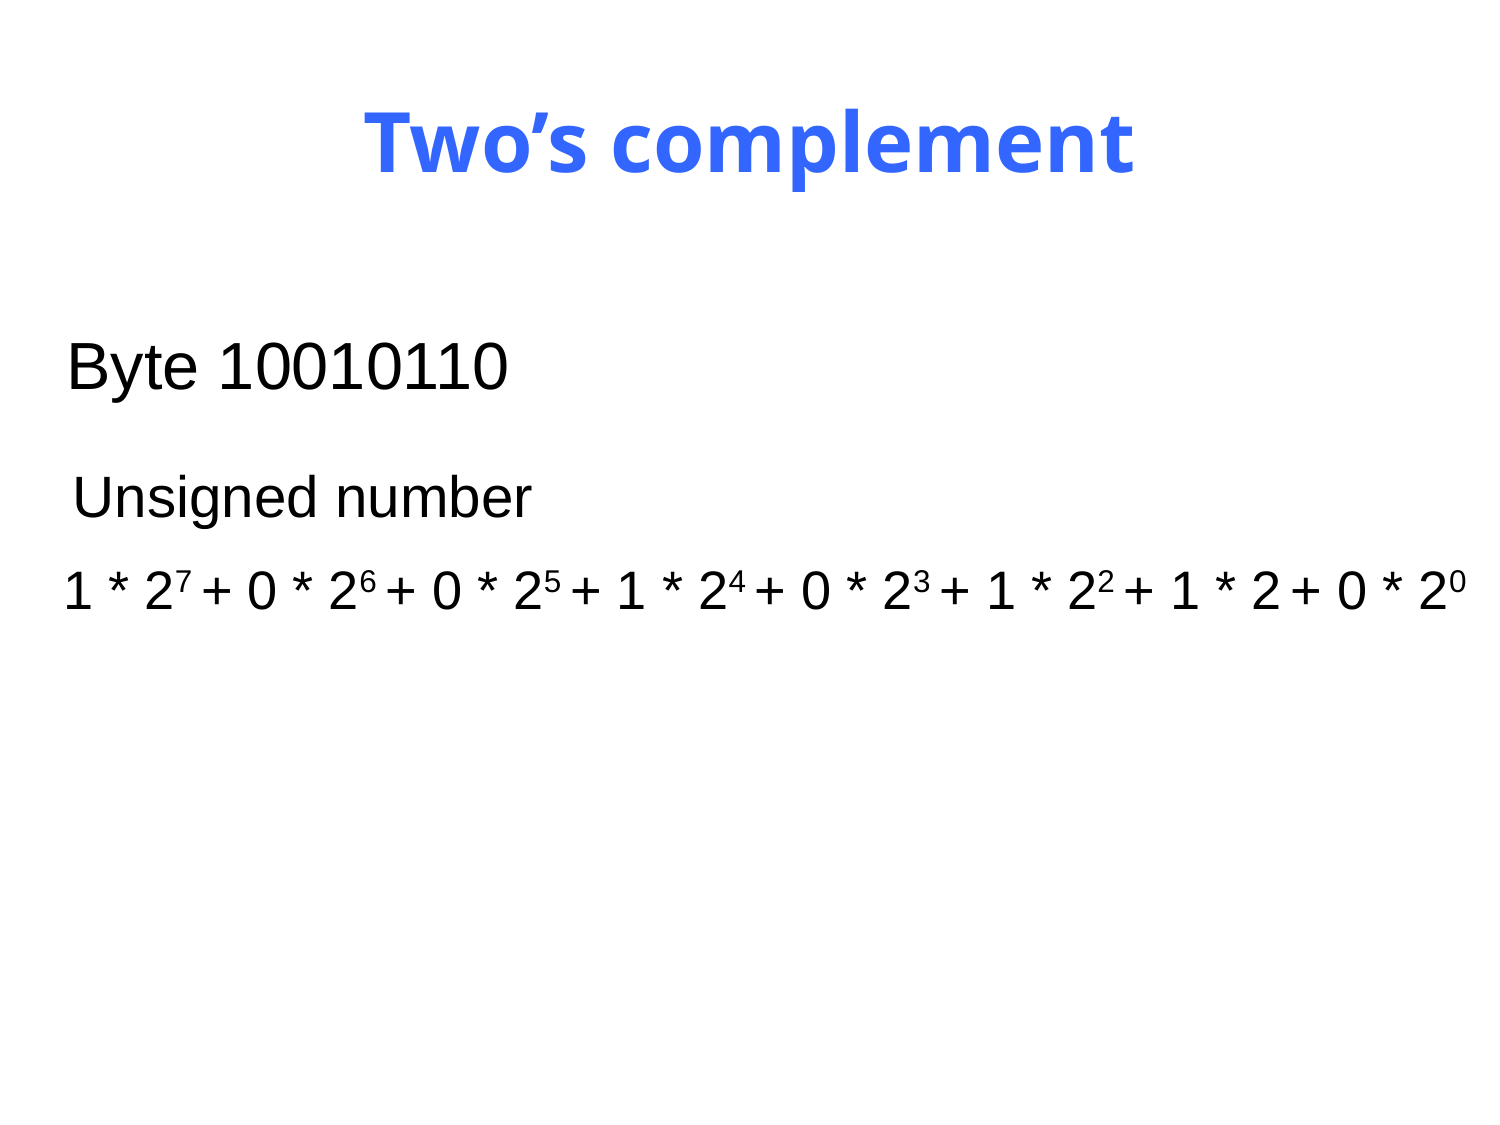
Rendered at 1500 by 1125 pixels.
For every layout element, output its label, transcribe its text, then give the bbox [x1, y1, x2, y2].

text_box Unsigned number [58, 451, 549, 537]
text_box Byte 10010110 [51, 324, 579, 437]
title Two’s complement [75, 45, 1425, 233]
text_box 1 * 27 + 0 * 26 + 0 * 25 + 1 * 24 + 0 * 23 + 1 * 22 + 1 * 2 + 0 * 20 [48, 554, 1500, 629]
